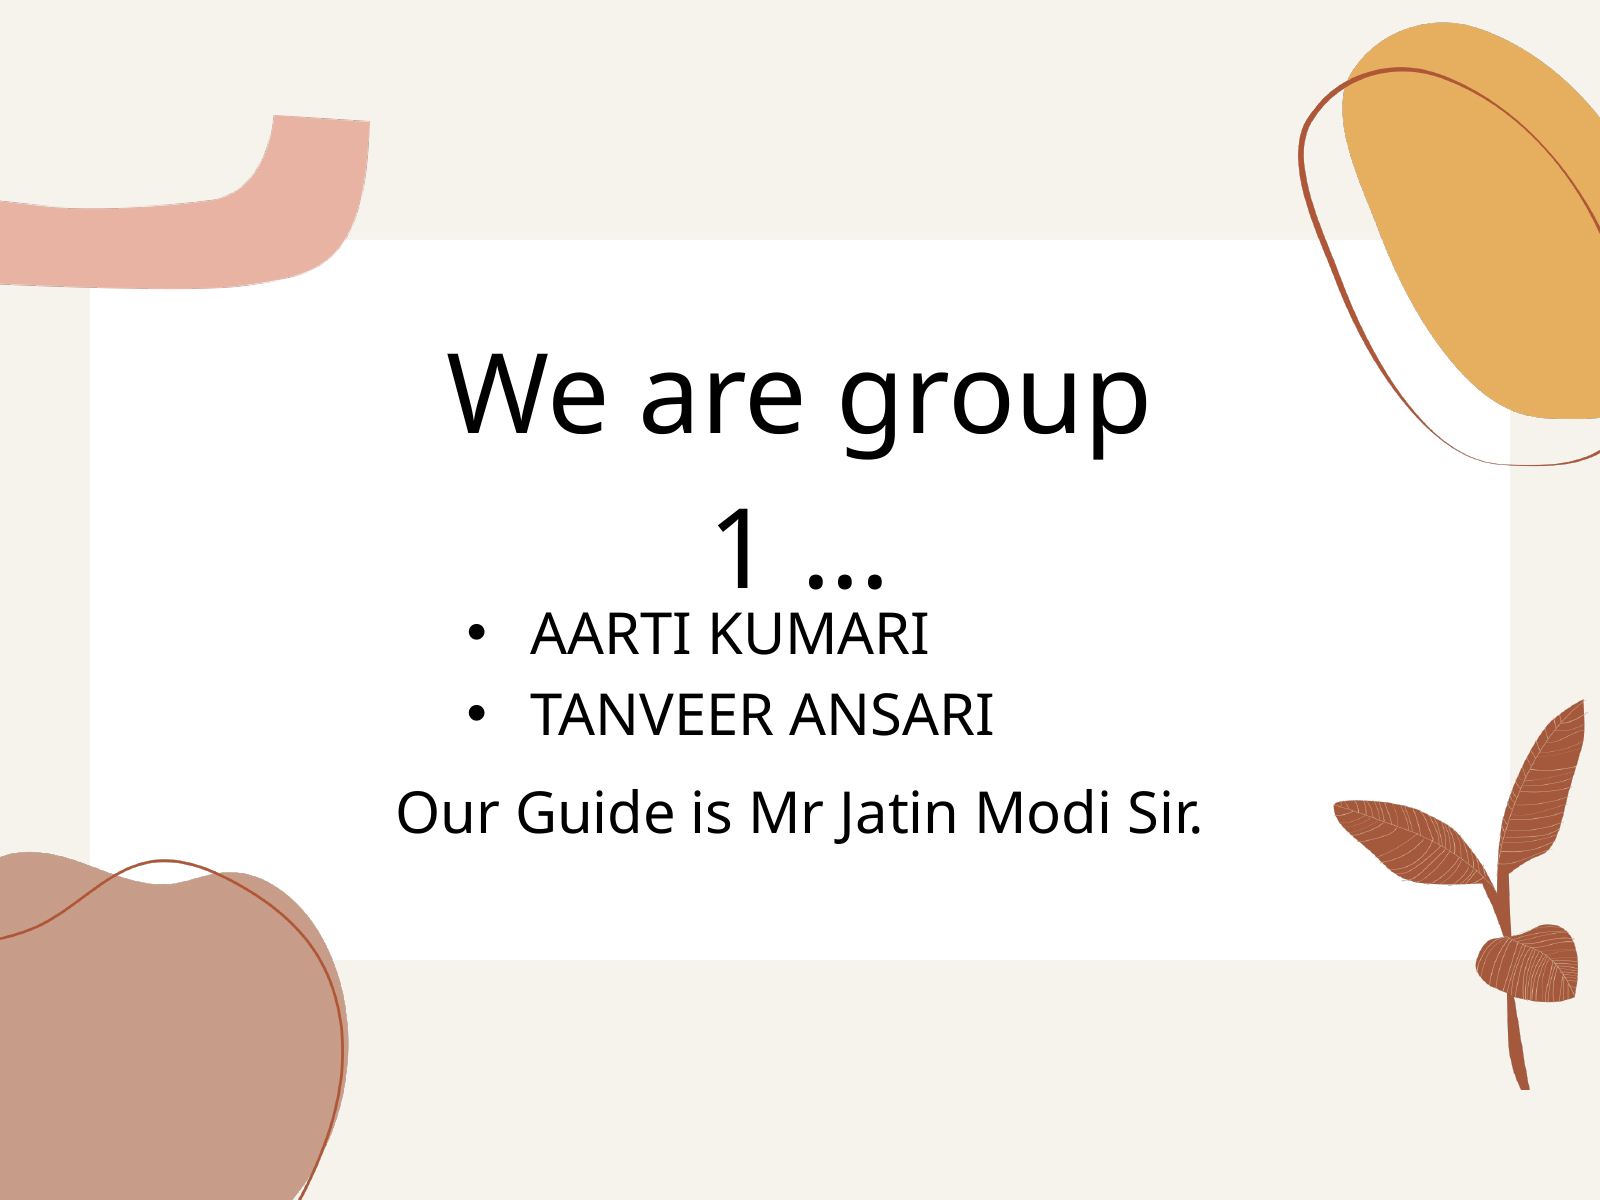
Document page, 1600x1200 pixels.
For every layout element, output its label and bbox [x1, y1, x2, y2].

picture [1333, 699, 1588, 1091]
picture [0, 115, 370, 298]
text_box [89, 239, 1511, 961]
picture [0, 762, 405, 1200]
picture [1212, 0, 1600, 526]
